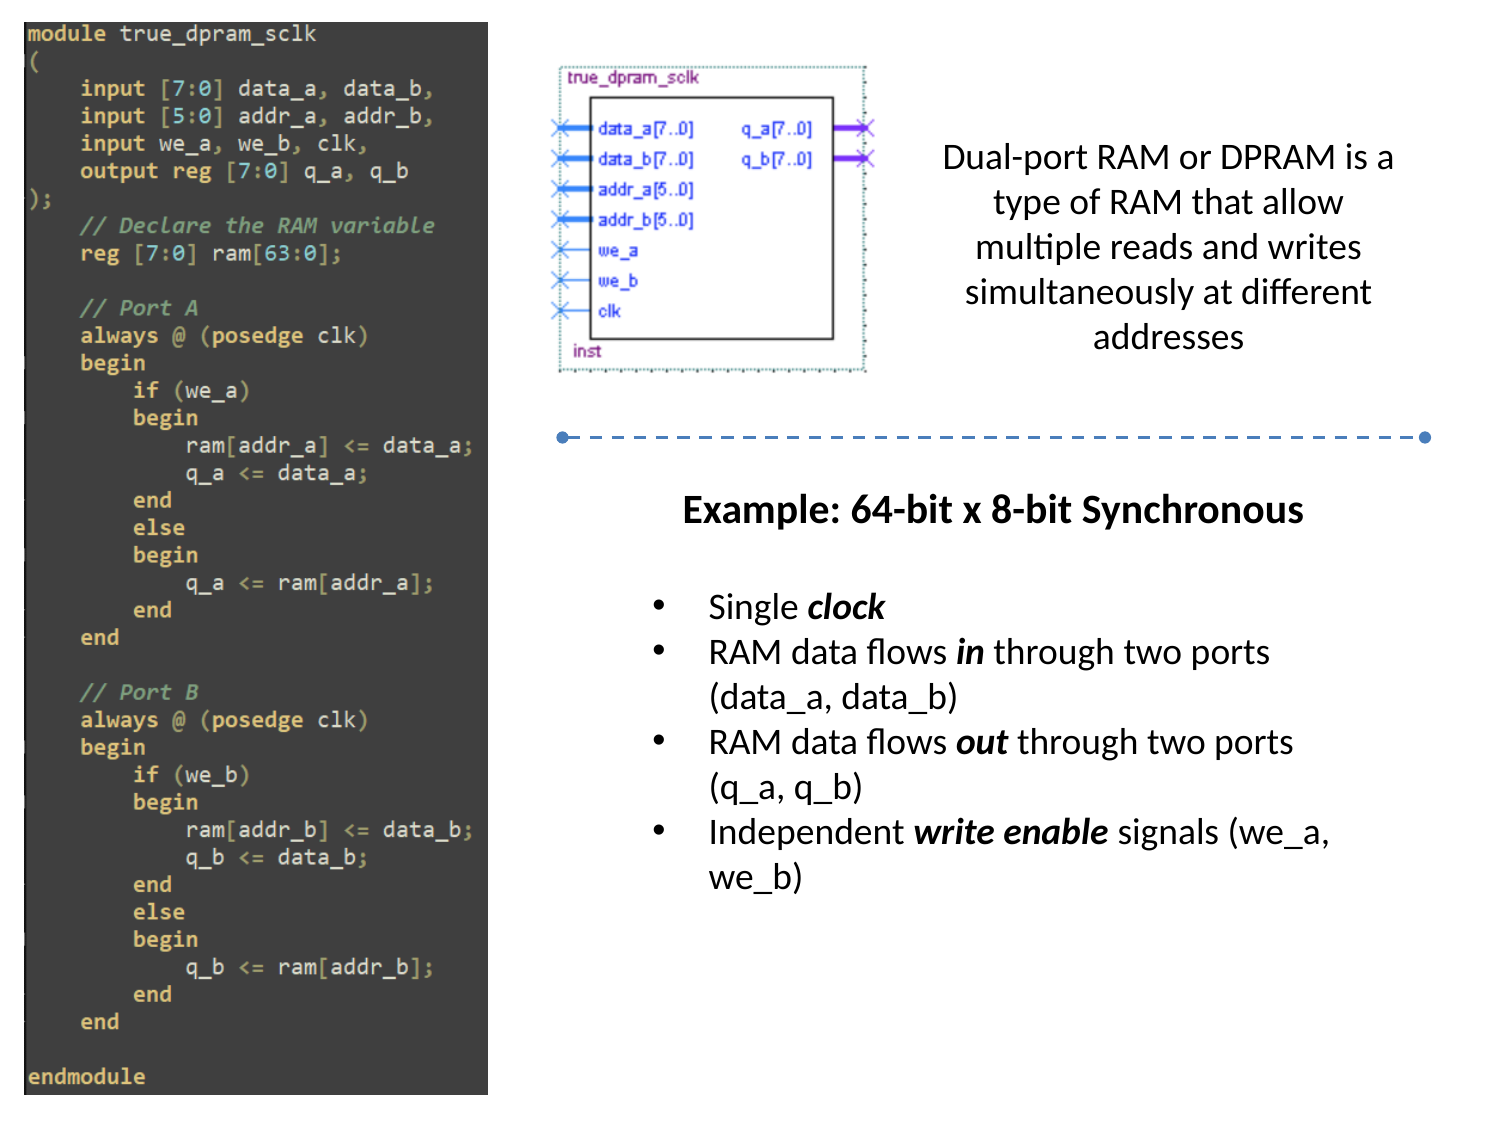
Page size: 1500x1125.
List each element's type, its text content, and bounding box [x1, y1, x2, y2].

picture [24, 22, 488, 1095]
text_box Dual-port RAM or DPRAM is a type of RAM that allow multiple reads and writes simultaneously at different addresses [912, 124, 1425, 365]
text_box Example: 64-bit x 8-bit Synchronous Single clock RAM data flows in through two ports (data_a, data_b) RAM data flows out through two ports (q_a, q_b) Independent write enable signals (we_a, we_b) [637, 474, 1350, 905]
picture [549, 59, 885, 387]
